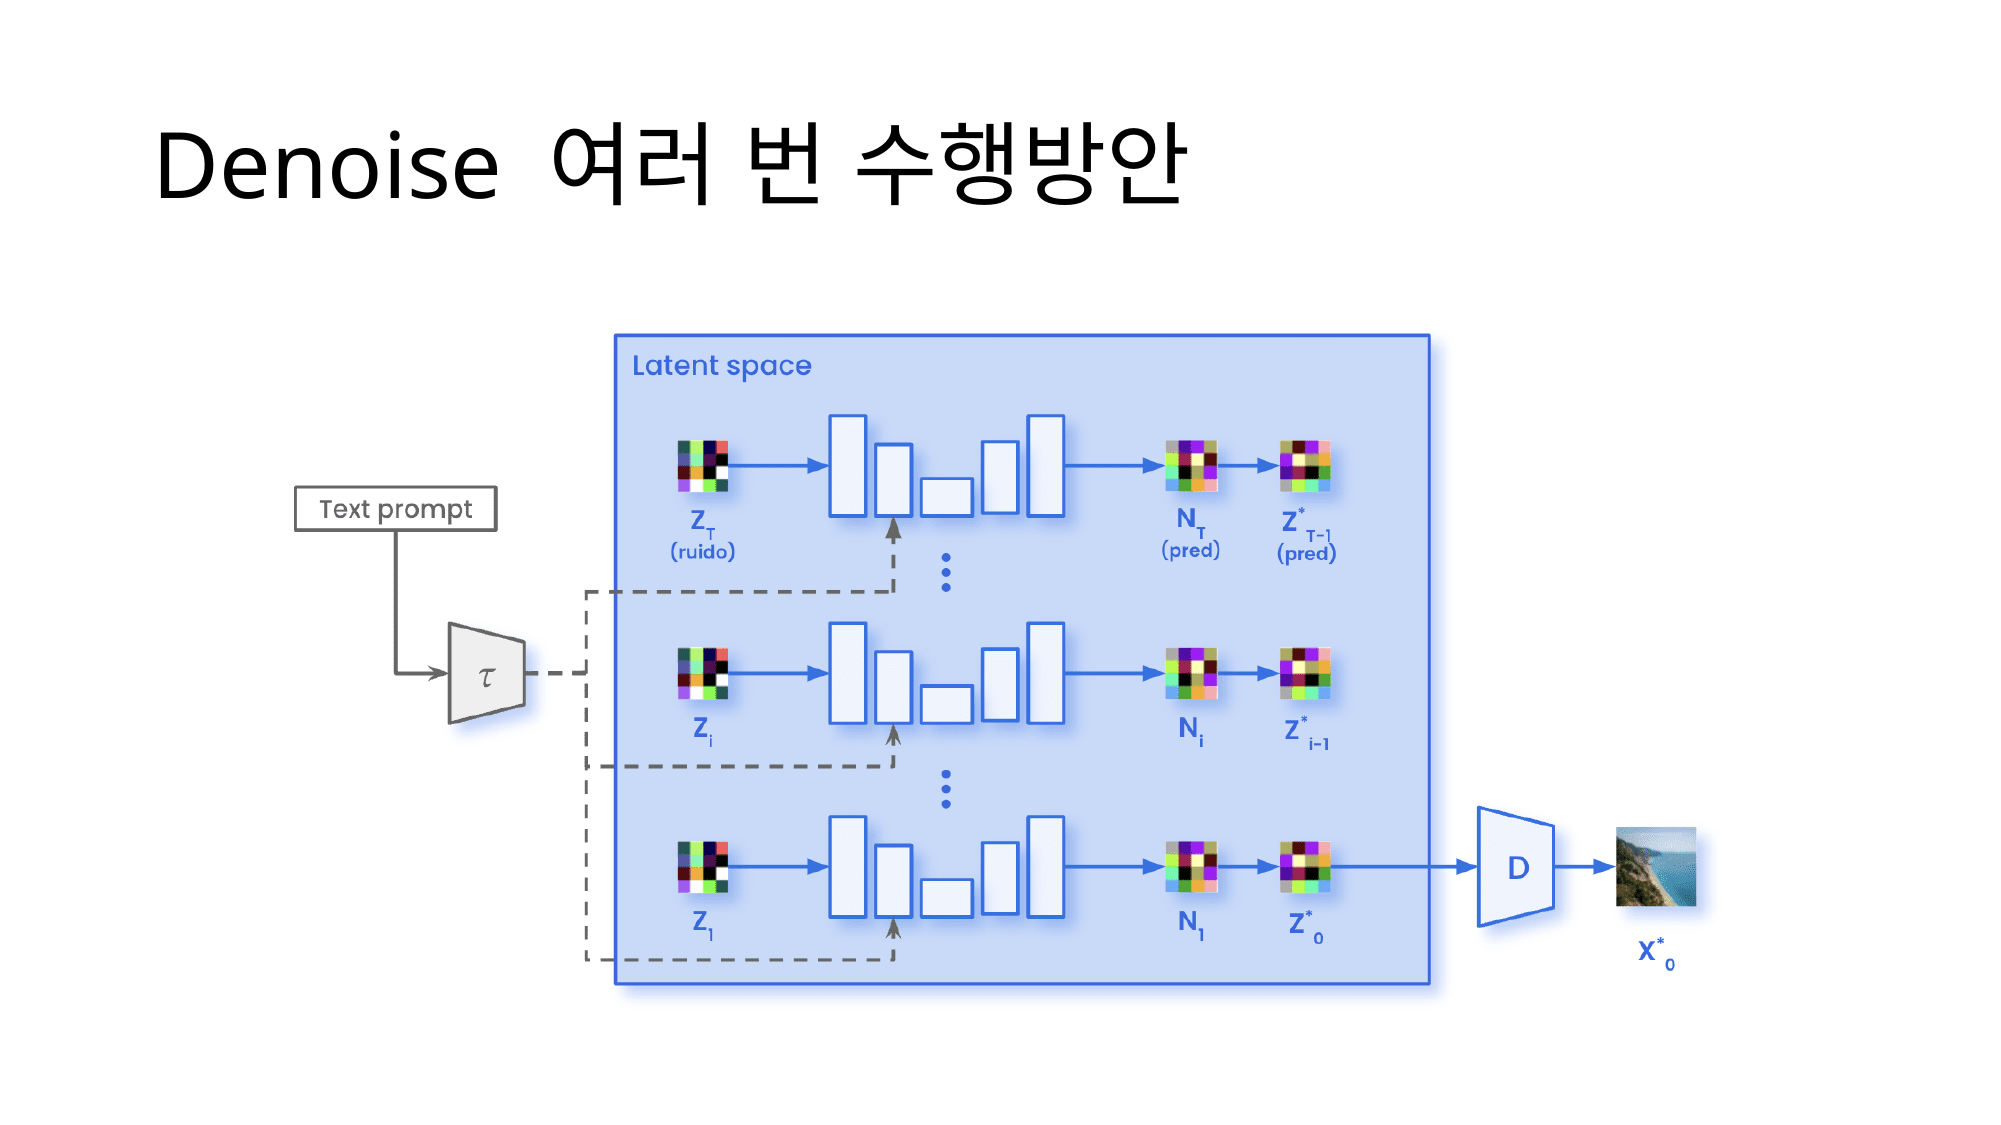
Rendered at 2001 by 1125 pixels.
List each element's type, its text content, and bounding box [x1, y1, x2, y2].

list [281, 299, 1719, 1014]
title Denoise 여러 번 수행방안 [137, 59, 1863, 278]
